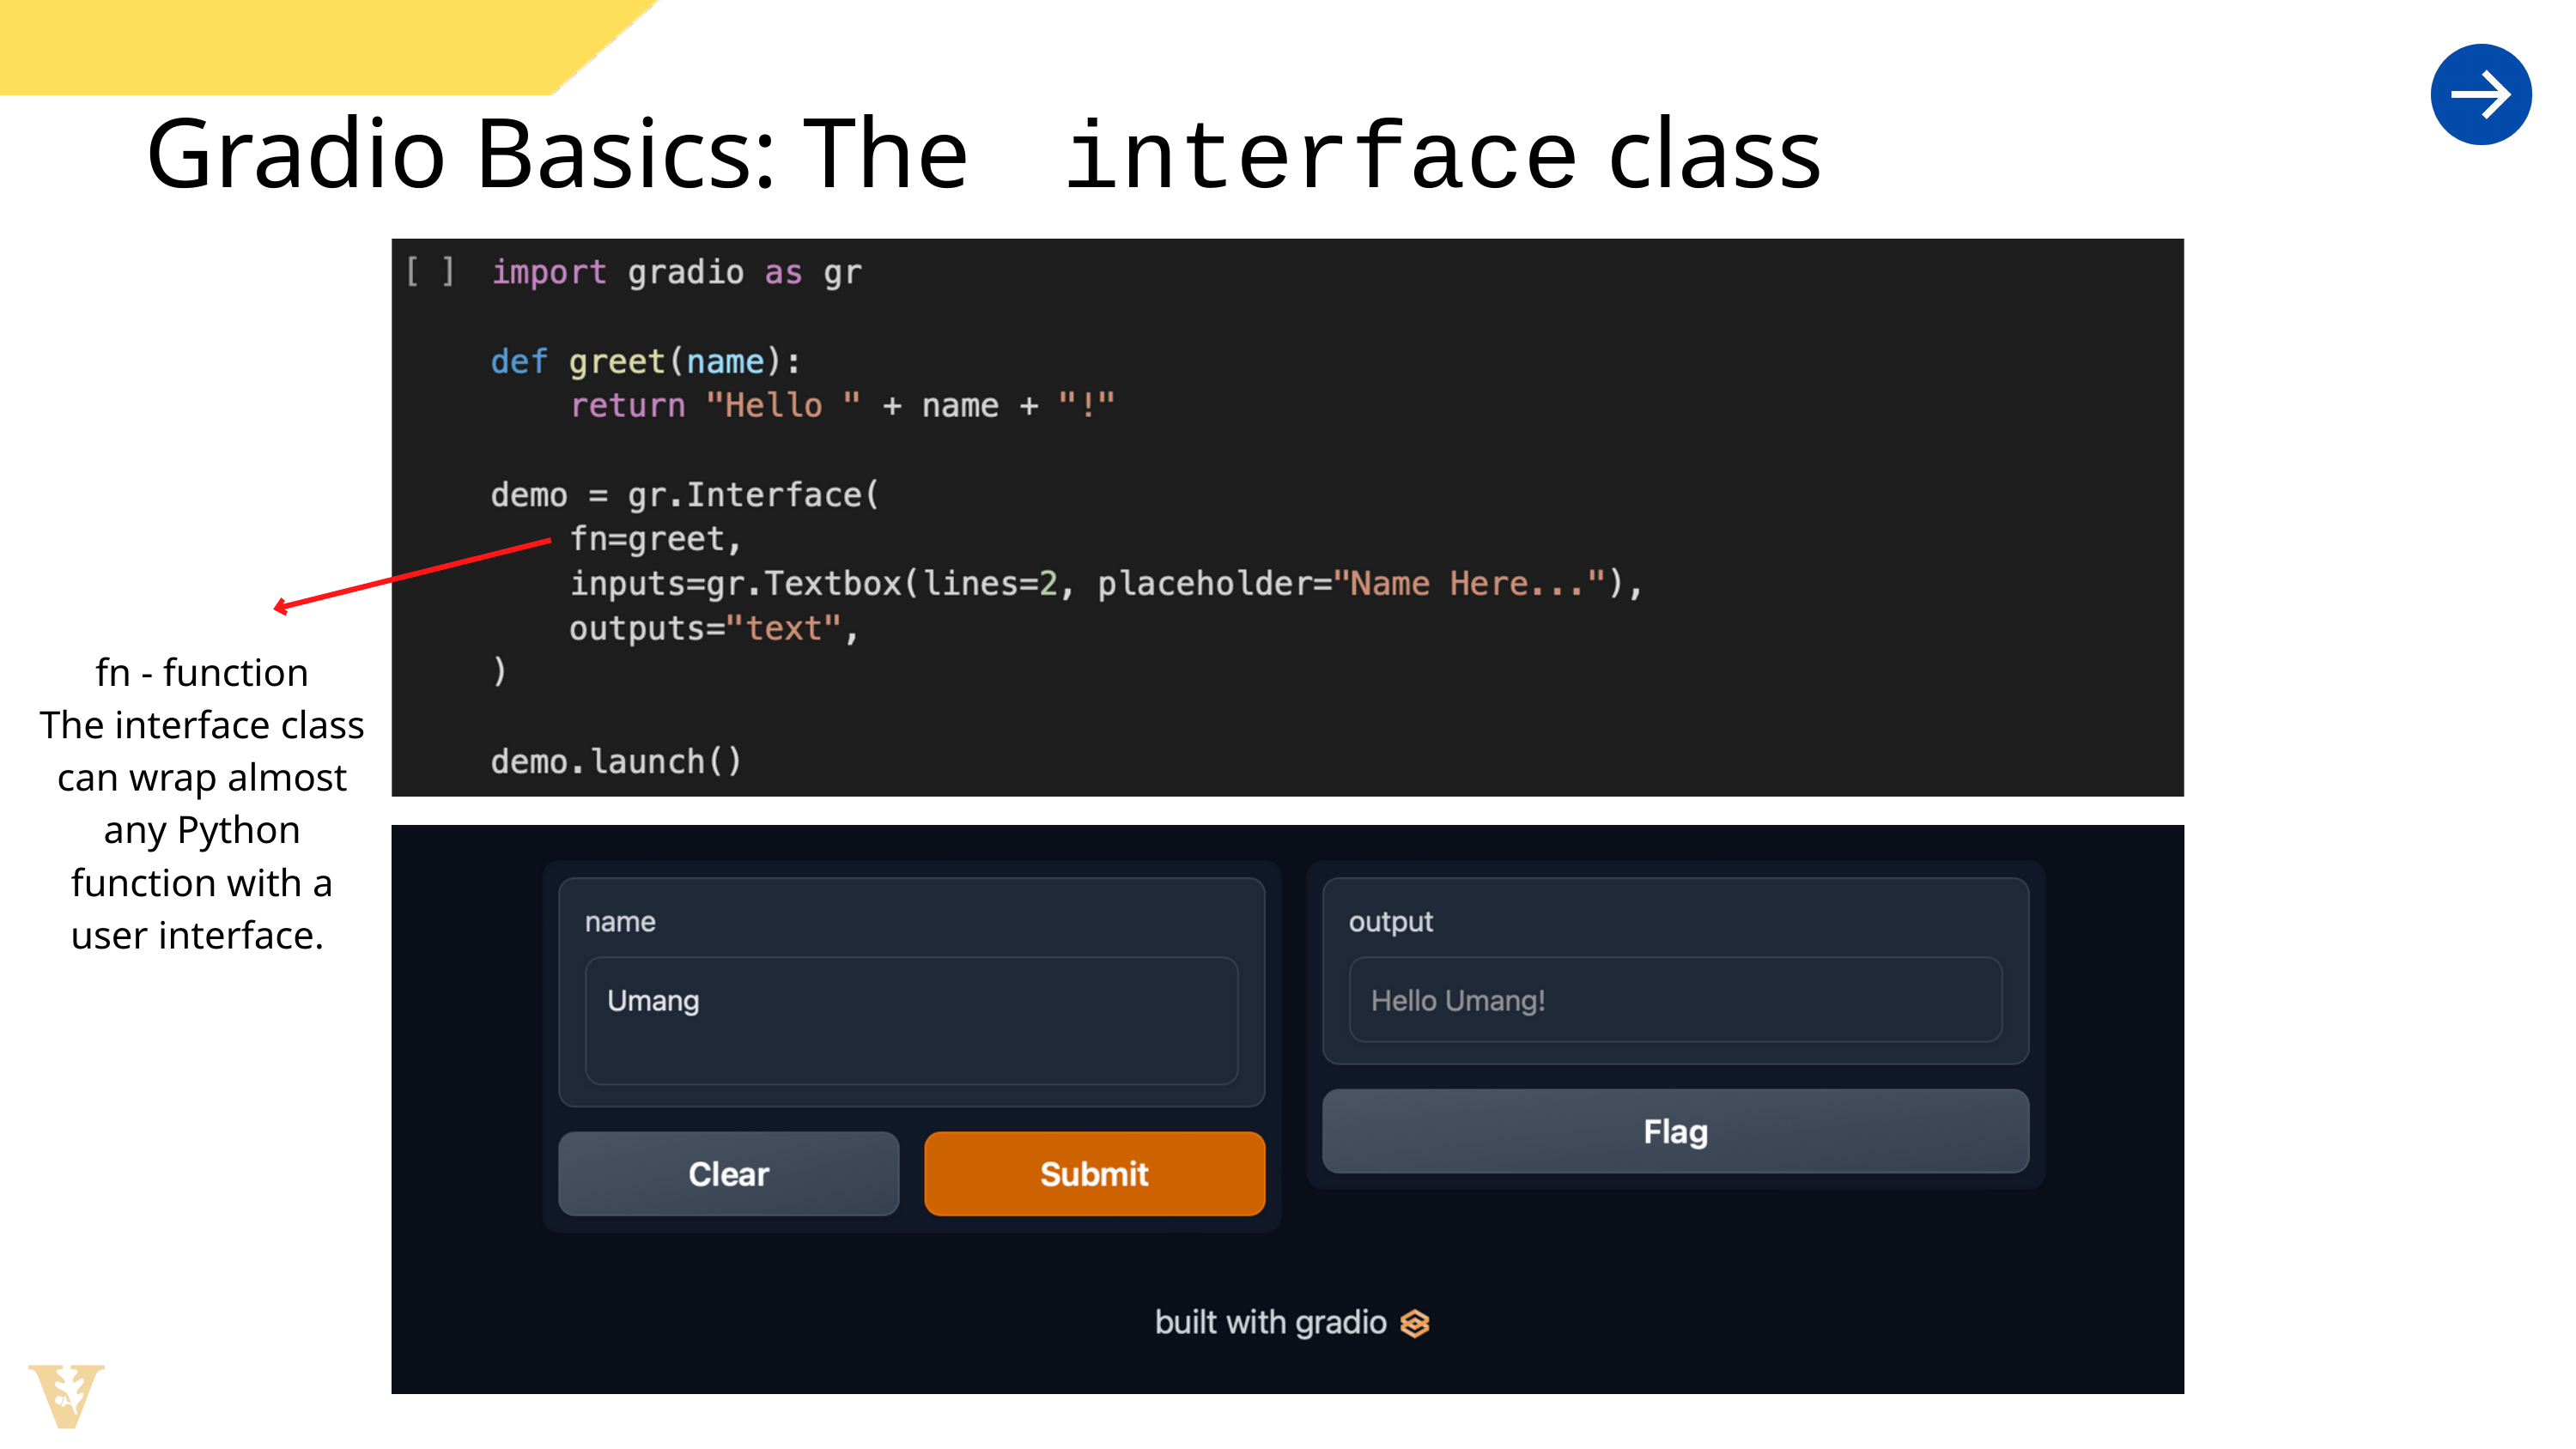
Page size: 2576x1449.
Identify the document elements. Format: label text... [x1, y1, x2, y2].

text_box interface [1062, 102, 1610, 207]
picture [392, 825, 2184, 1394]
text_box fn - function The interface class can wrap almost any Python function with a user interface. [34, 640, 370, 957]
picture [2430, 44, 2532, 145]
text_box [273, 580, 387, 614]
picture [0, 0, 718, 95]
text_box class [1610, 102, 2535, 207]
picture [25, 1358, 110, 1433]
picture [392, 239, 2184, 797]
text_box Gradio Basics: The [144, 102, 1062, 207]
